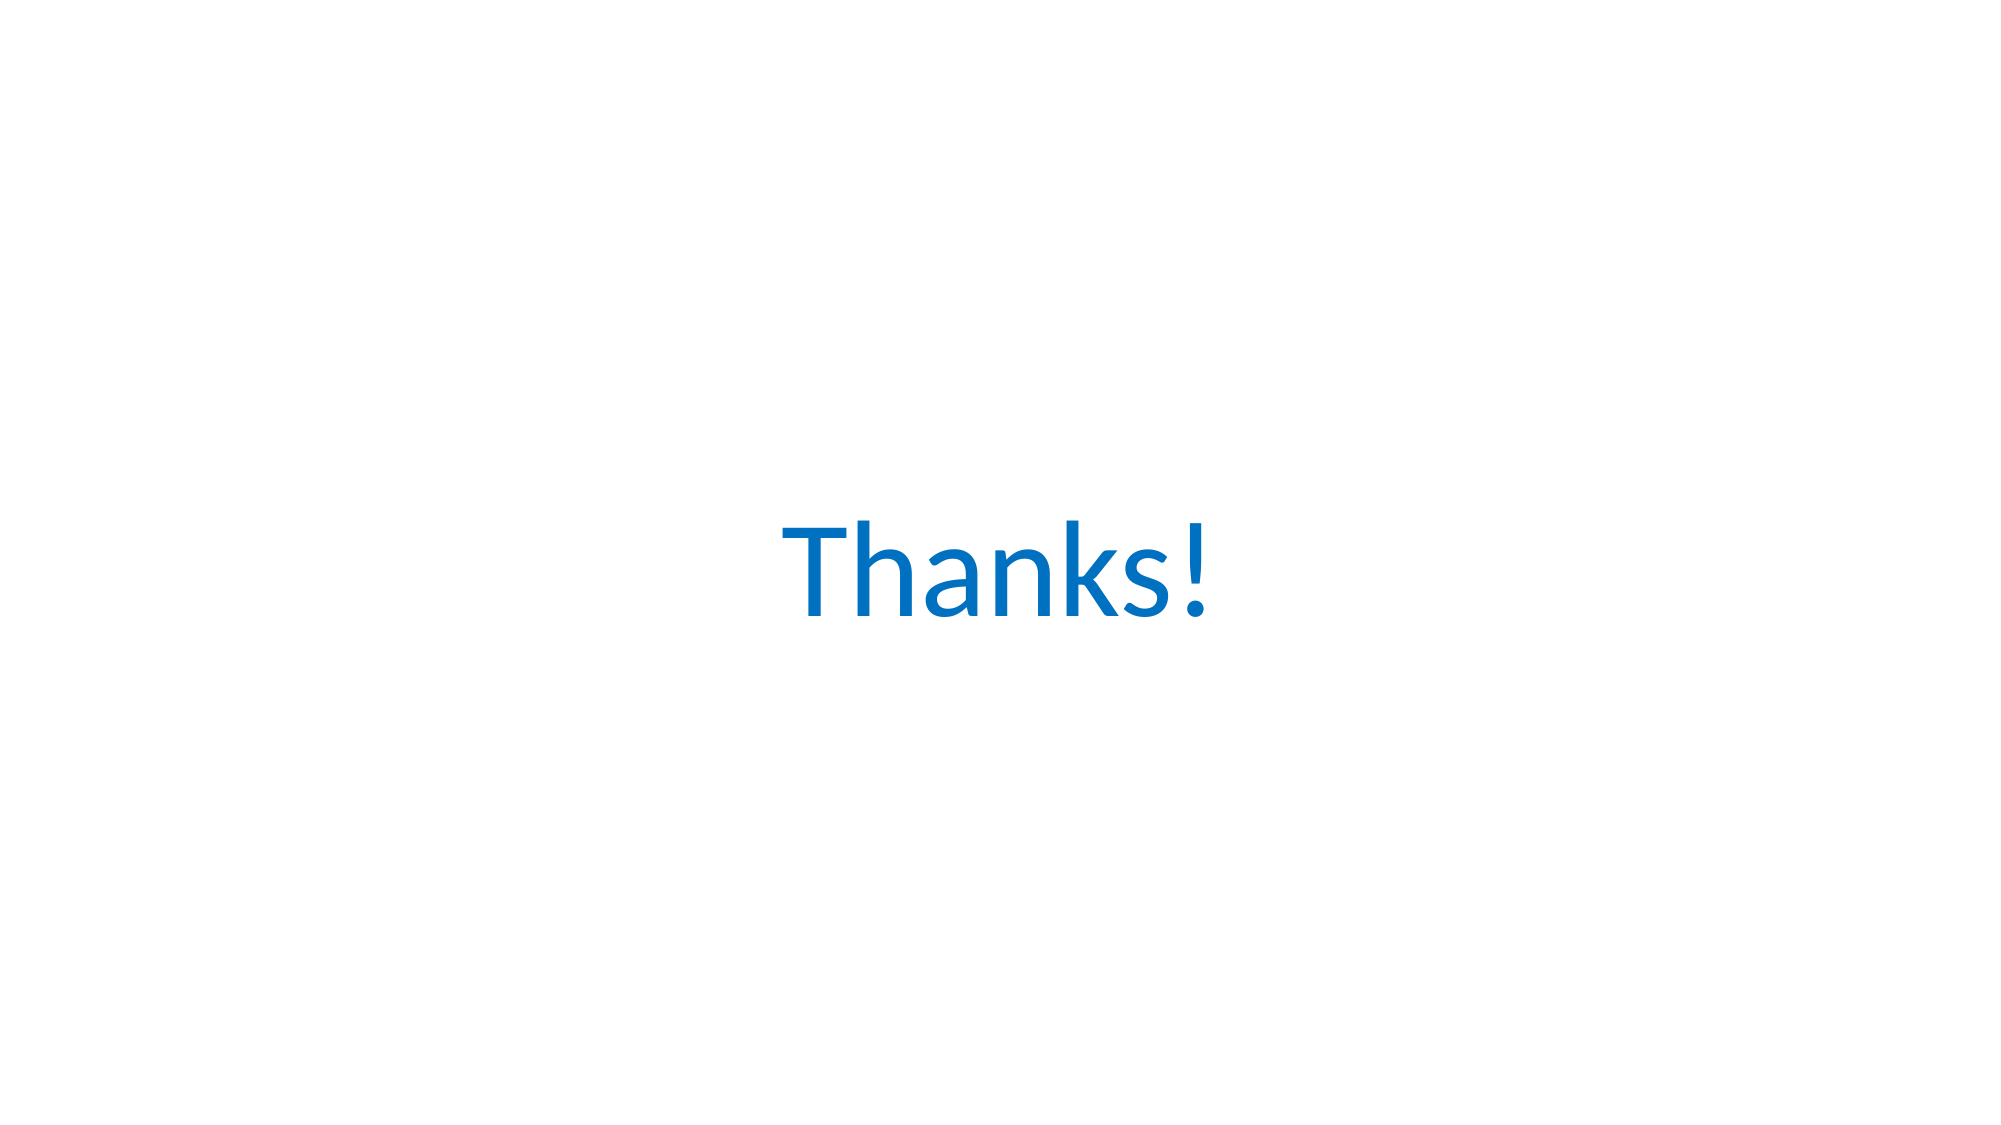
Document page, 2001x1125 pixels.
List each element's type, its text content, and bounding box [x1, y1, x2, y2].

text_box Thanks! [766, 471, 1234, 652]
